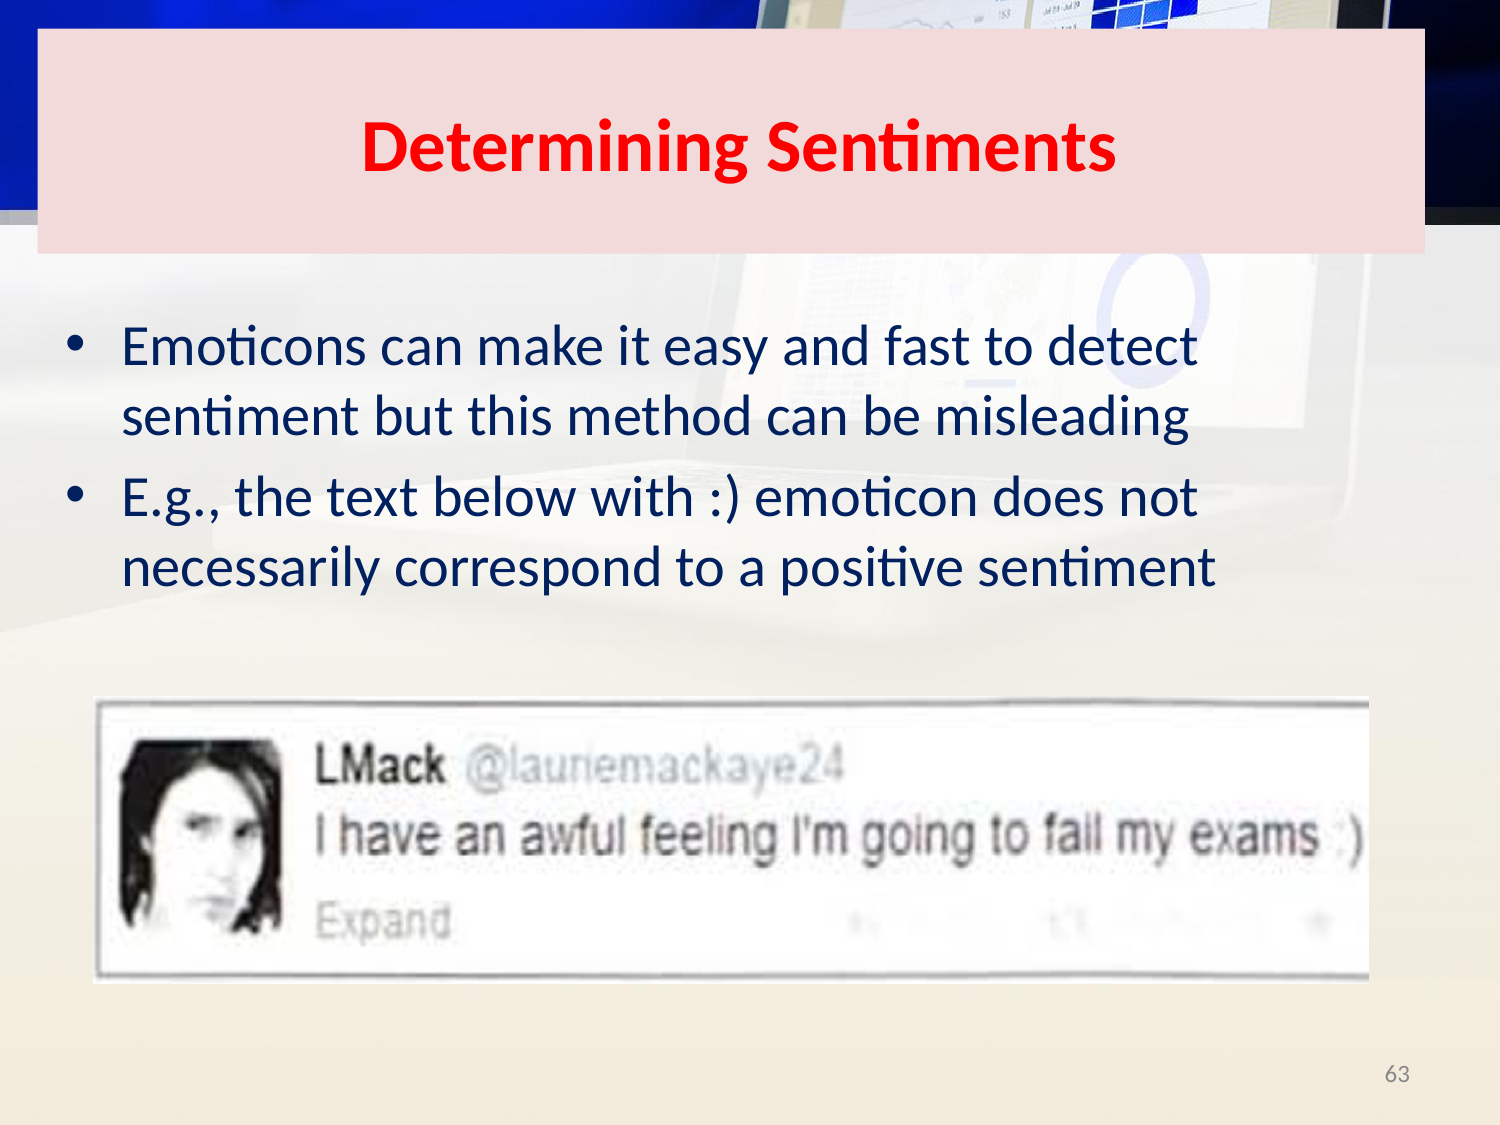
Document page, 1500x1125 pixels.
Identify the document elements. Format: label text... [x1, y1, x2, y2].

slide_number ‹#› [1074, 1042, 1425, 1103]
picture [0, 0, 1500, 1125]
title Determining Sentiments [37, 28, 1425, 254]
list Emoticons can make it easy and fast to detect sentiment but this method can be misleading E.g., the text below with :) emoticon does not necessarily correspond to a positive sentiment [50, 299, 1425, 638]
